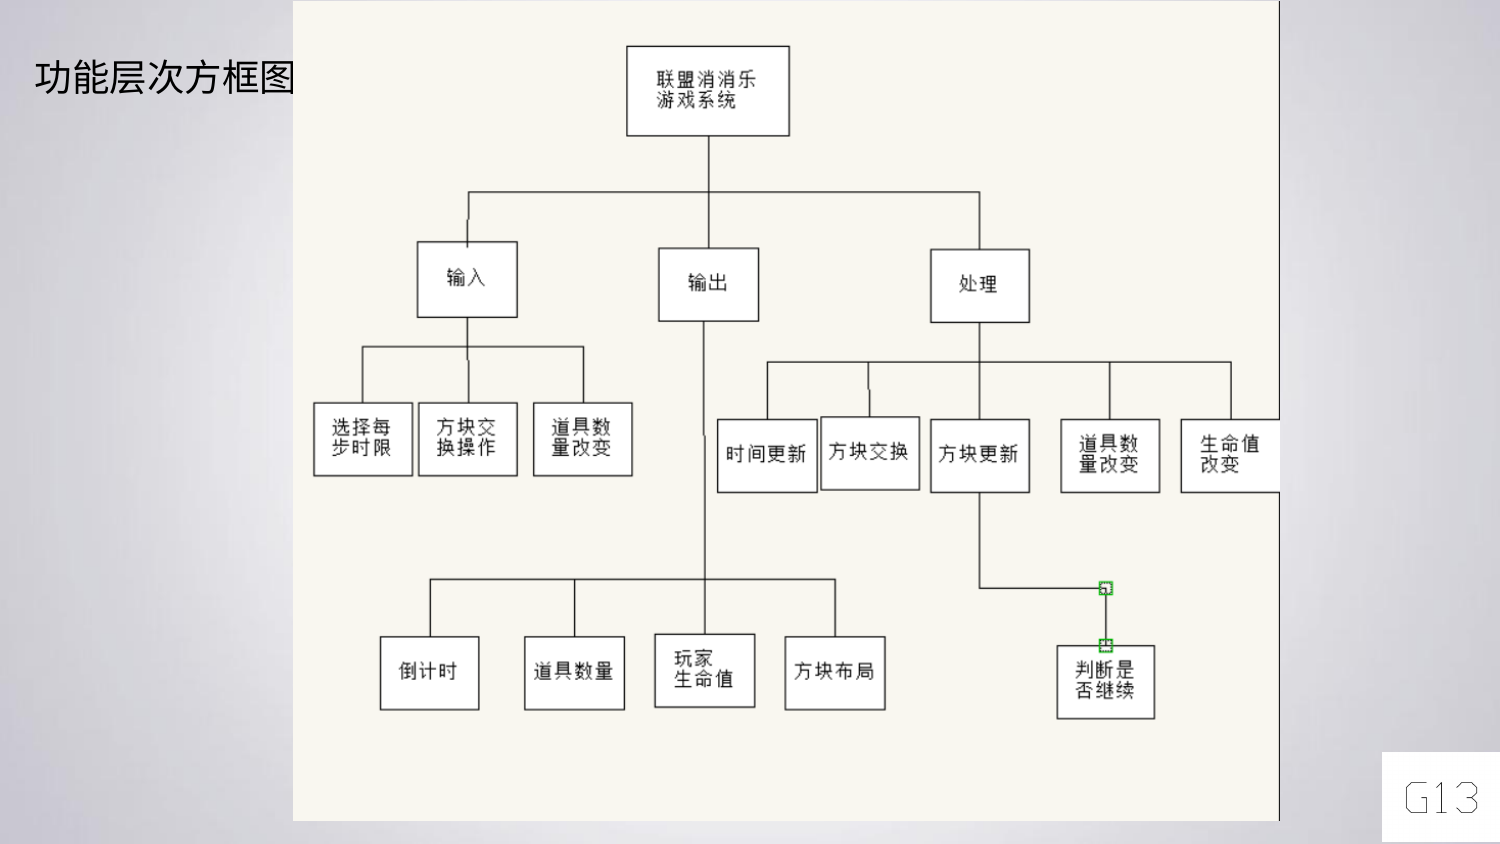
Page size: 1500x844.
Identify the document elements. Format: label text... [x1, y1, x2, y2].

picture [0, 0, 1500, 844]
text_box 功能层次方框图 [20, 46, 288, 107]
